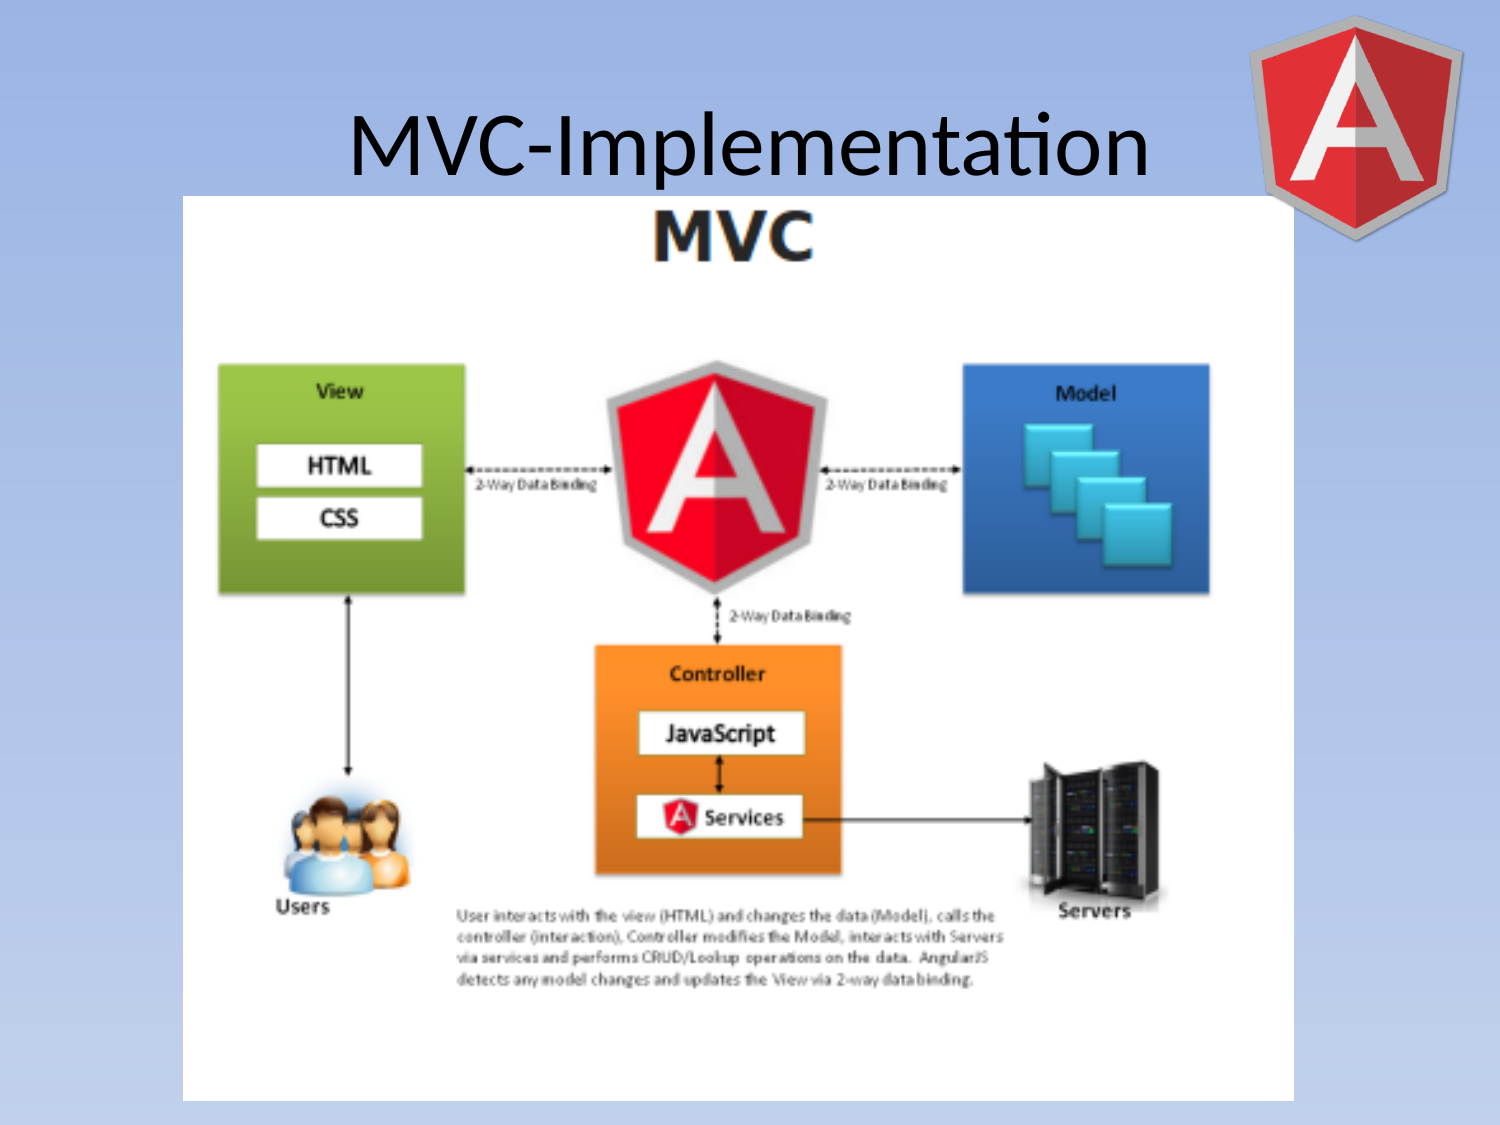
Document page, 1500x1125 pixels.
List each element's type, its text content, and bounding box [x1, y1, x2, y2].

picture [182, 2, 1483, 1101]
title MVC-Implementation [75, 45, 1225, 233]
